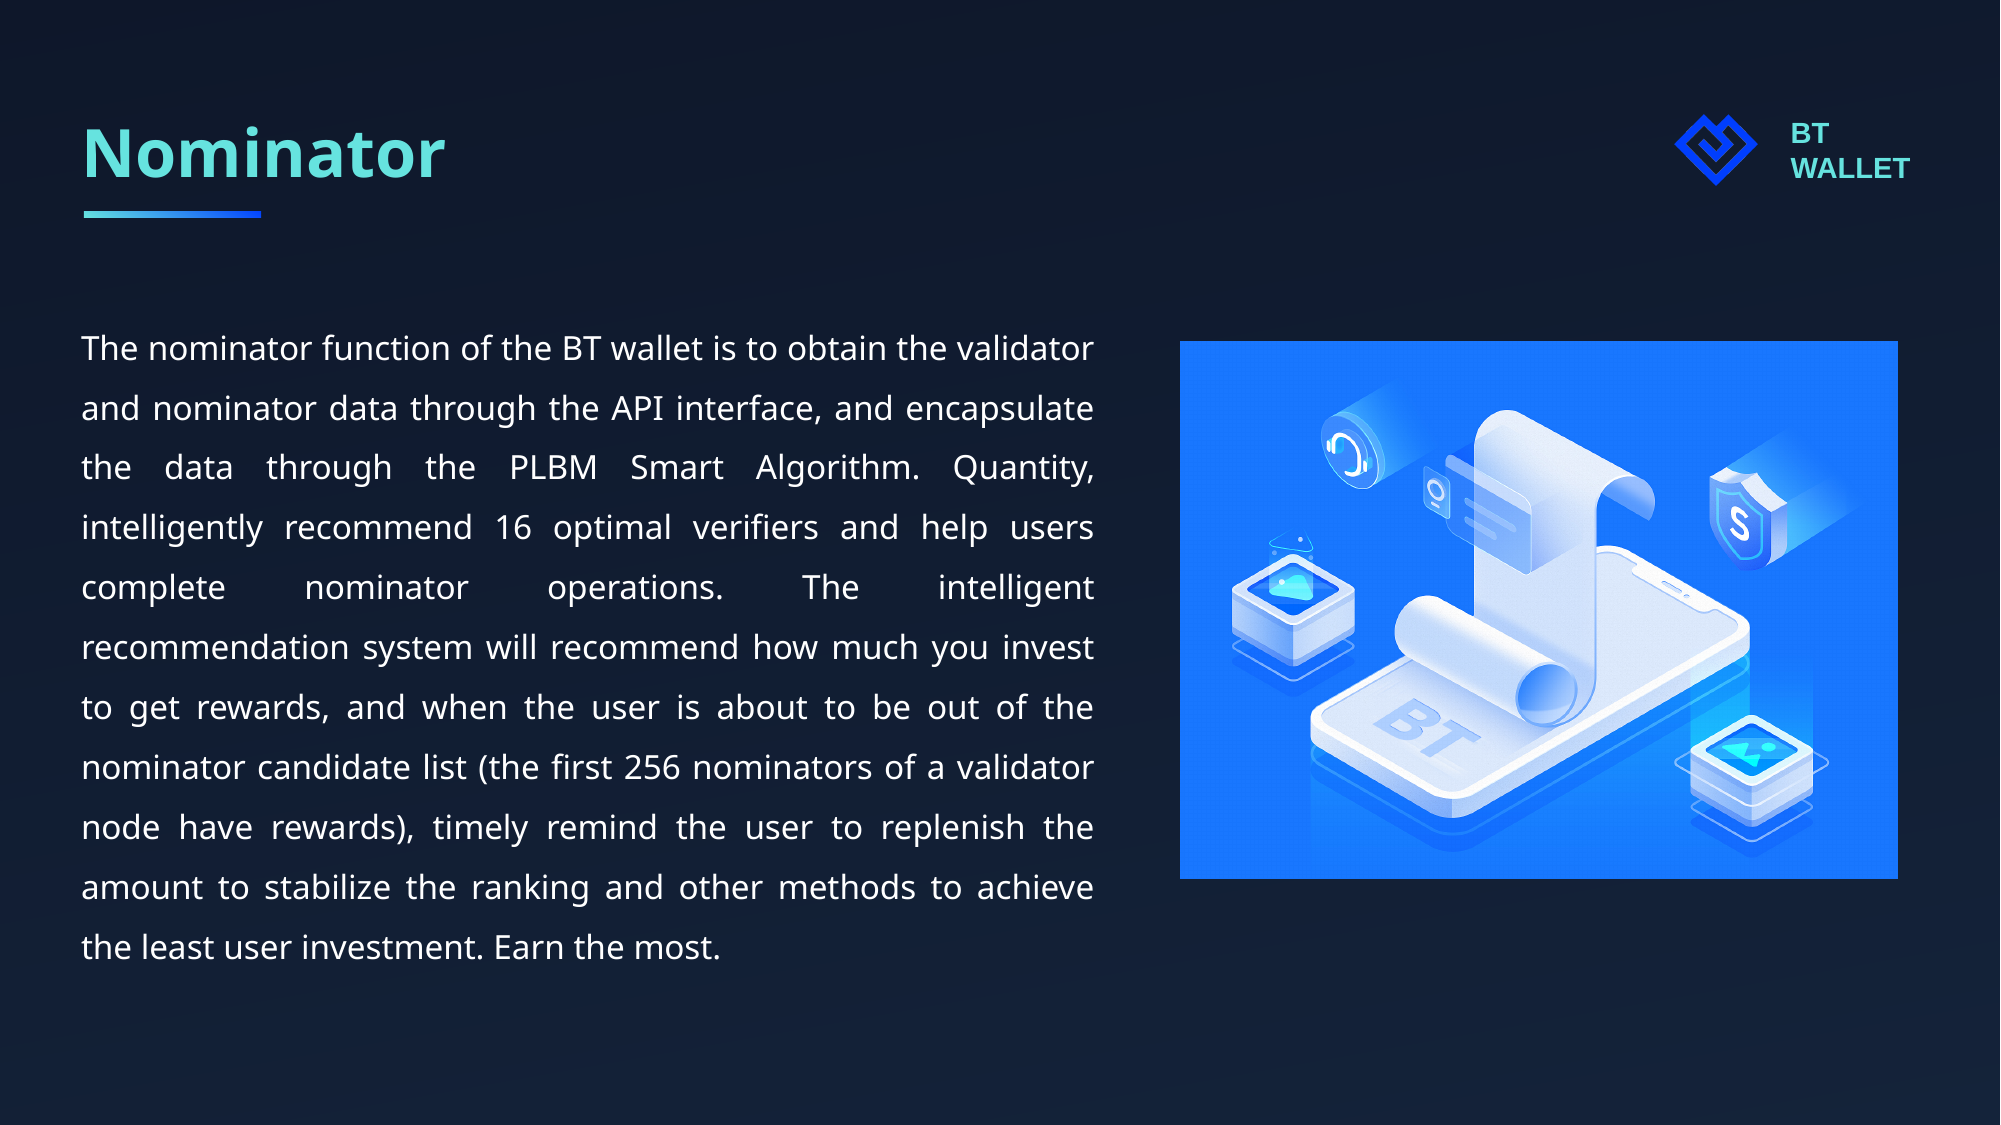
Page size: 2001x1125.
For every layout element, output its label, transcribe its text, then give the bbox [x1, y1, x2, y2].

picture [1180, 341, 1898, 880]
text_box [83, 211, 262, 219]
text_box Nominator [66, 103, 1454, 193]
text_box The nominator function of the BT wallet is to obtain the validator and nominator data through the API interface, and encapsulate the data through the PLBM Smart Algorithm. Quantity, intelligently recommend 16 optimal verifiers and help users complete nominator operations. The intelligent recommendation system will recommend how much you invest to get rewards, and when the user is about to be out of the nominator candidate list (the first 256 nominators of a validator node have rewards), timely remind the user to replenish the amount to stabilize the ranking and other methods to achieve the least user investment. Earn the most. [66, 299, 1112, 974]
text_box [1674, 107, 1955, 193]
